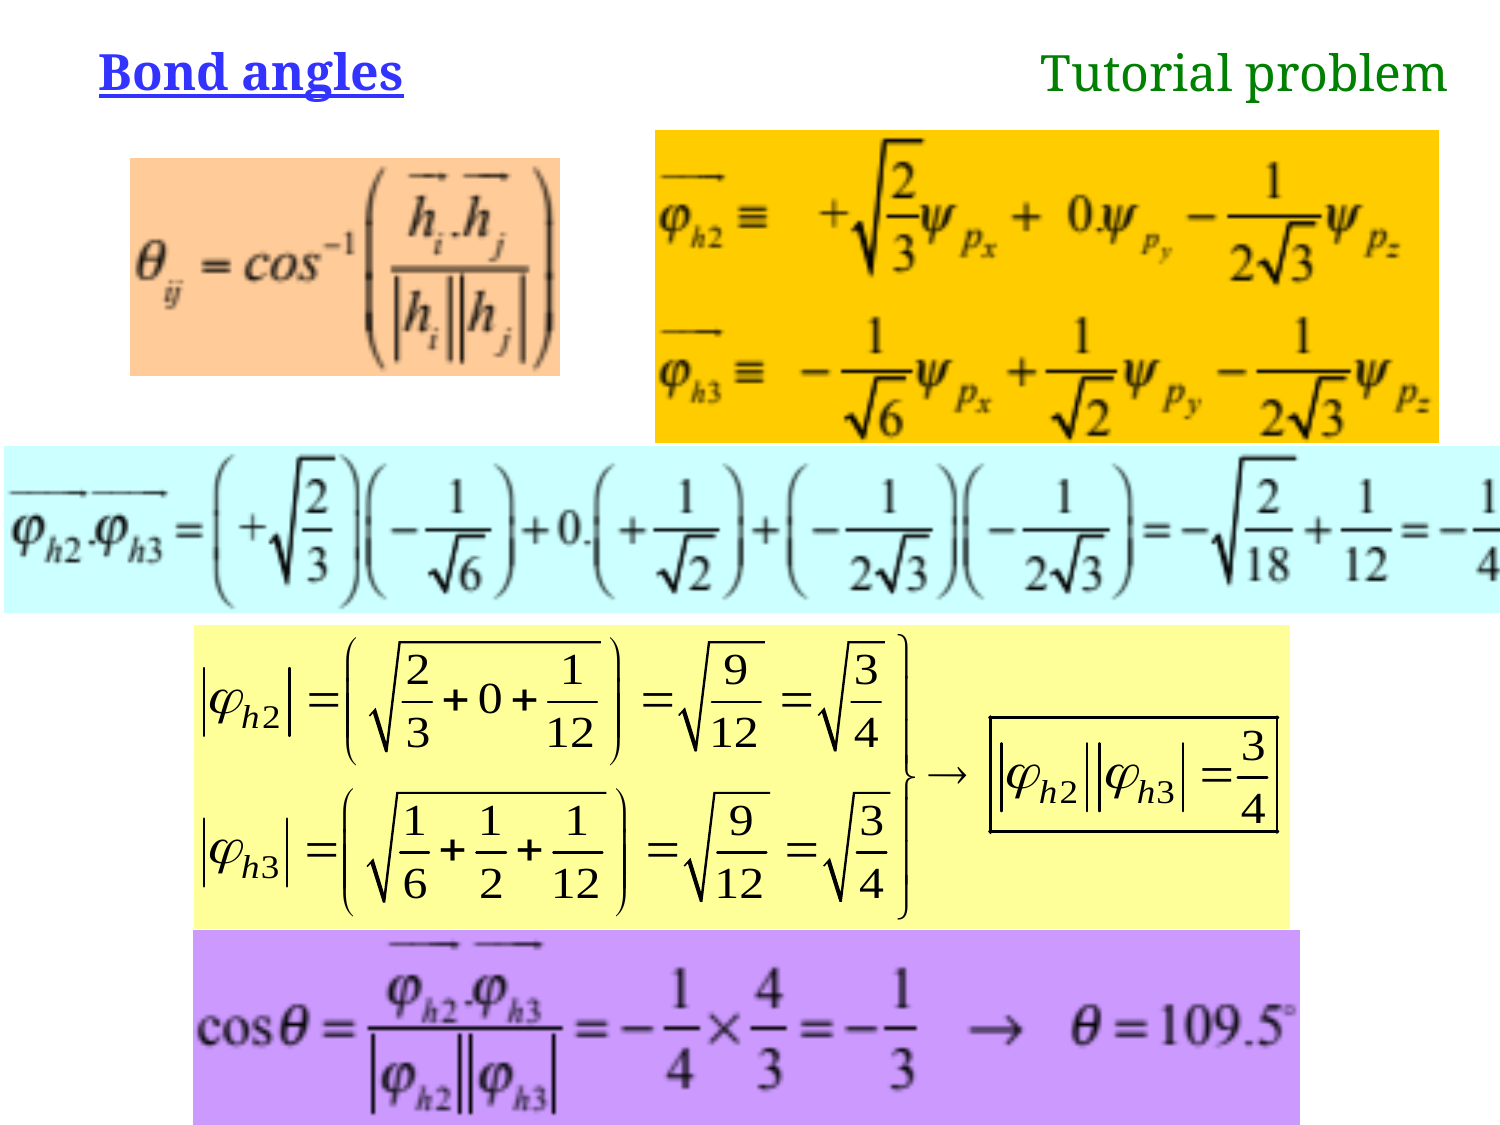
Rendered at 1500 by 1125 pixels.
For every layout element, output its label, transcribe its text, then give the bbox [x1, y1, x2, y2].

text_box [129, 157, 561, 377]
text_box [3, 445, 1500, 614]
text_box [654, 130, 1440, 444]
text_box Bond angles [84, 0, 1359, 141]
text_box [192, 929, 1301, 1125]
text_box Tutorial problem [1025, 34, 1464, 109]
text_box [194, 624, 1290, 930]
